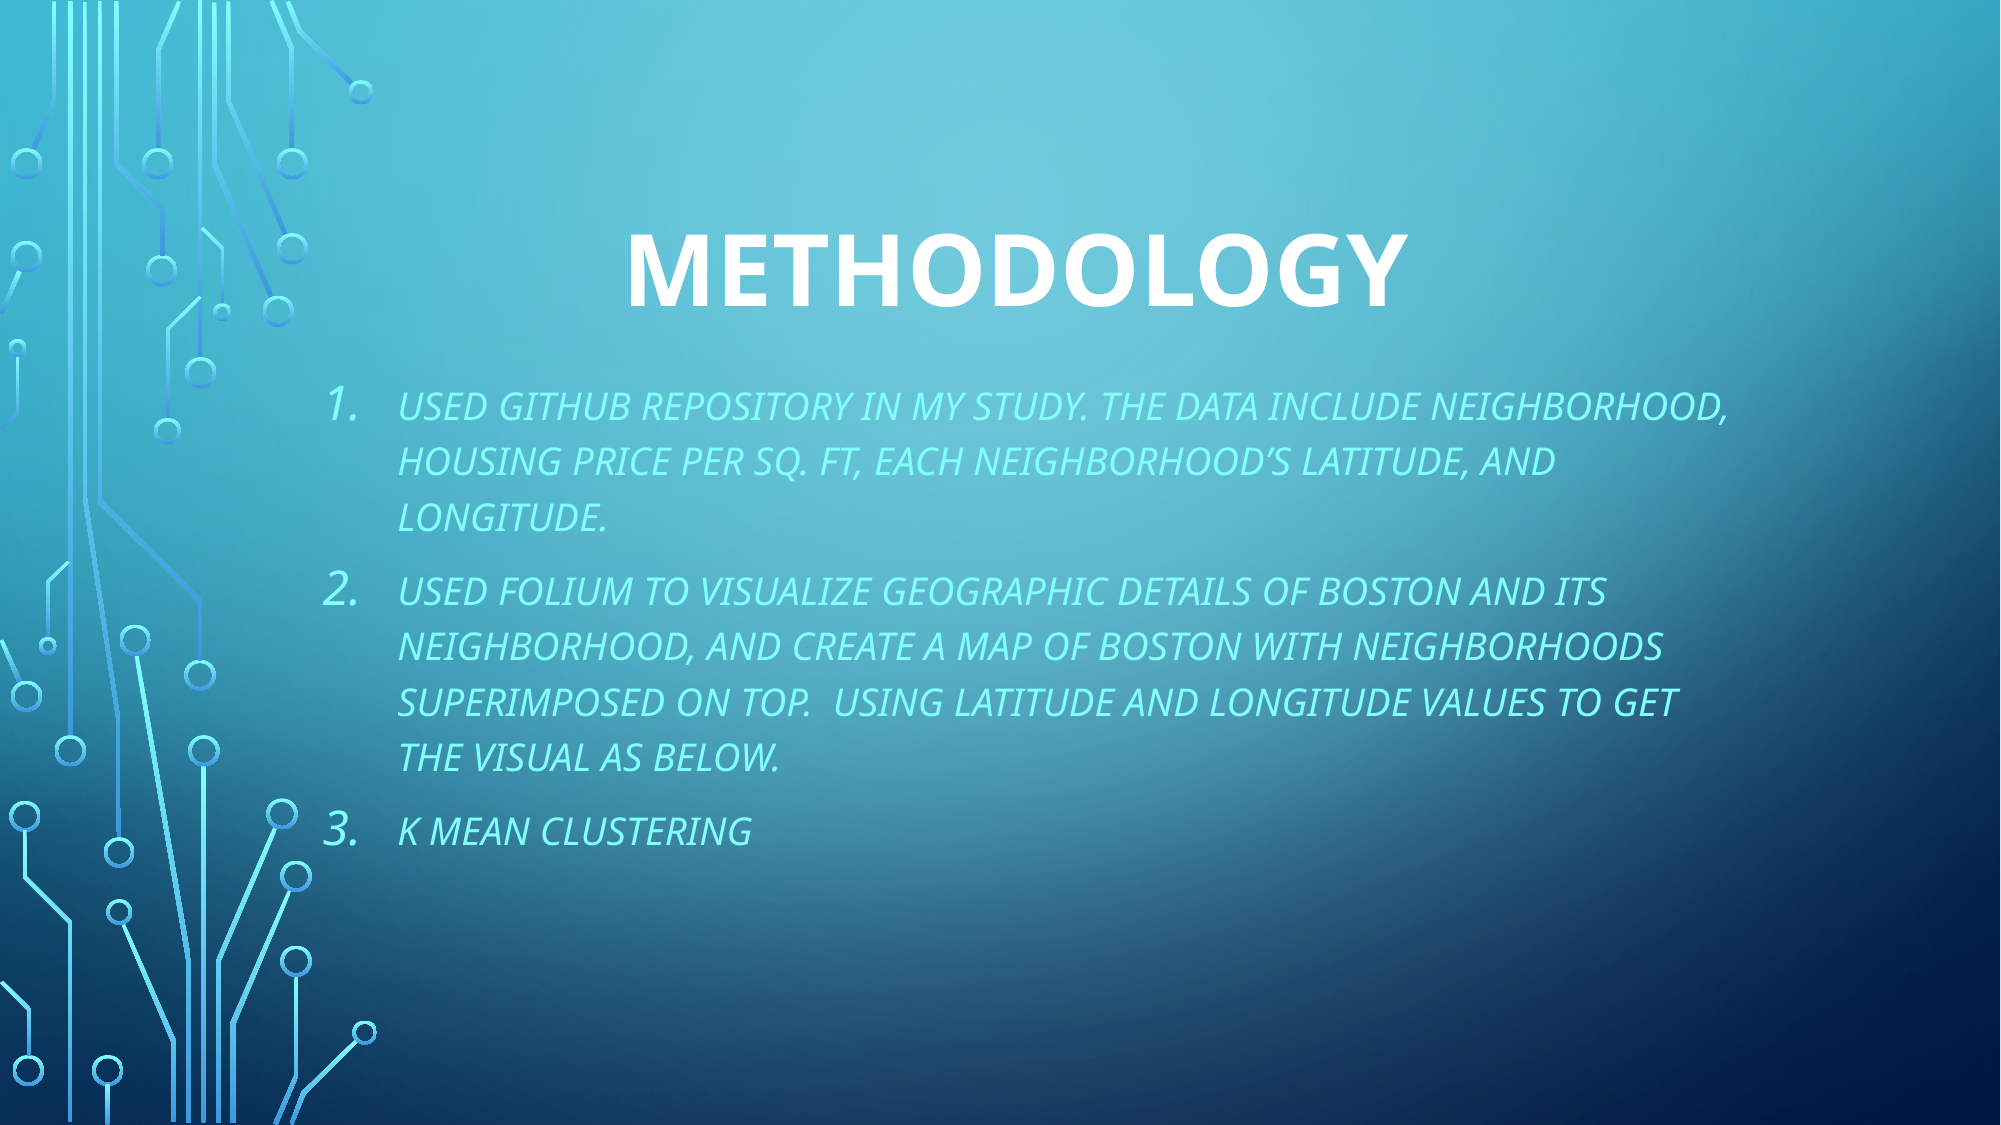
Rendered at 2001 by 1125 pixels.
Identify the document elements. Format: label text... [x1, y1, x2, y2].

title Methodology [307, 184, 1750, 365]
subtitle used GitHub repository in my study. The data include neighborhood, Housing price per Sq. Ft, each neighborhood’s Latitude, and Longitude. used folium to visualize geographic details of Boston and its neighborhood, and create a map of Boston with neighborhoods superimposed on top. using latitude and longitude values to get the visual as below. K Mean clustering [307, 365, 1750, 863]
